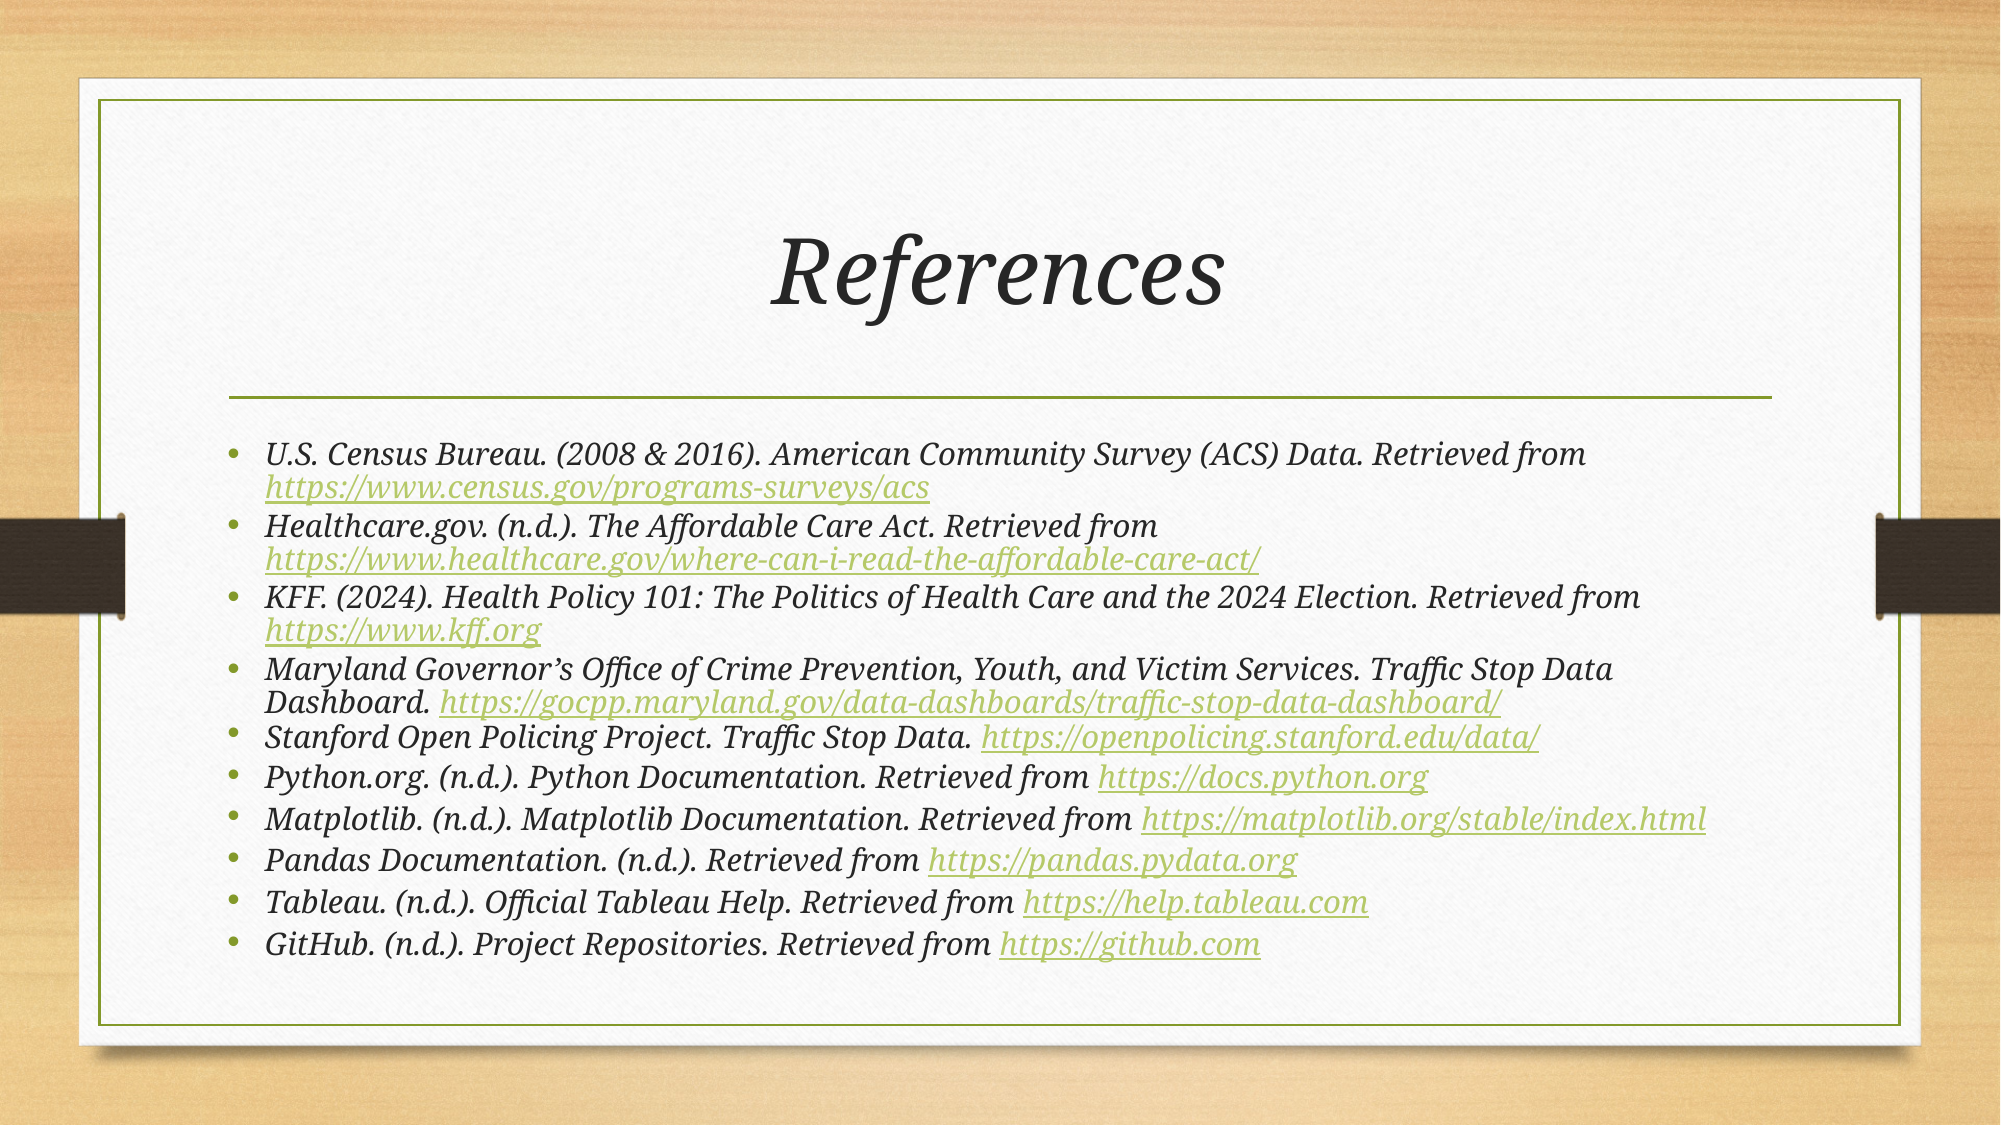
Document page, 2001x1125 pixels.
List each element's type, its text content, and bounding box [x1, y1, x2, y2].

title References [212, 161, 1788, 375]
list U.S. Census Bureau. (2008 & 2016). American Community Survey (ACS) Data. Retrieved from https://www.census.gov/programs-surveys/acs Healthcare.gov. (n.d.). The Affordable Care Act. Retrieved from https://www.healthcare.gov/where-can-i-read-the-affordable-care-act/ KFF. (2024). Health Policy 101: The Politics of Health Care and the 2024 Election. Retrieved from https://www.kff.org Maryland Governor’s Office of Crime Prevention, Youth, and Victim Services. Traffic Stop Data Dashboard. https://gocpp.maryland.gov/data-dashboards/traffic-stop-data-dashboard/ Stanford Open Policing Project. Traffic Stop Data. https://openpolicing.stanford.edu/data/ Python.org. (n.d.). Python Documentation. Retrieved from https://docs.python.org Matplotlib. (n.d.). Matplotlib Documentation. Retrieved from https://matplotlib.org/stable/index.html Pandas Documentation. (n.d.). Retrieved from https://pandas.pydata.org Tableau. (n.d.). Official Tableau Help. Retrieved from https://help.tableau.com GitHub. (n.d.). Project Repositories. Retrieved from https://github.com [212, 434, 1788, 979]
picture [0, 0, 2001, 1125]
